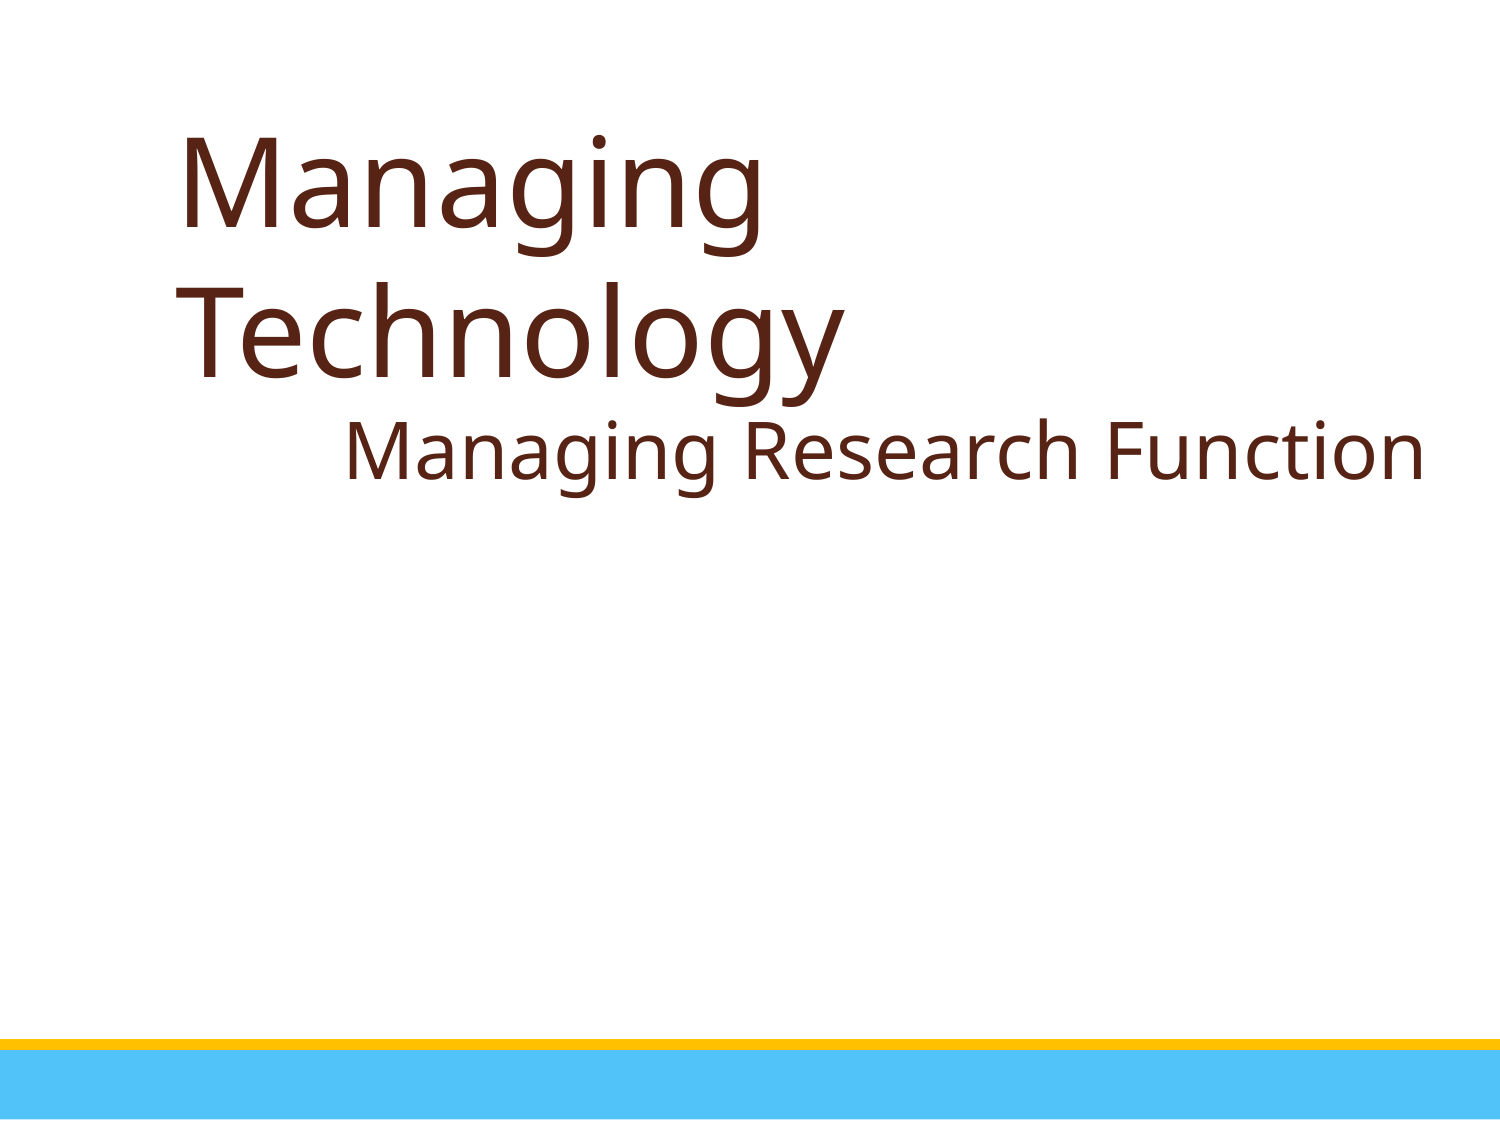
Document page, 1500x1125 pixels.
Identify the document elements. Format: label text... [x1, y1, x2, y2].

text_box Managing Technology [160, 158, 1474, 346]
list Managing Research Function [247, 403, 1430, 523]
